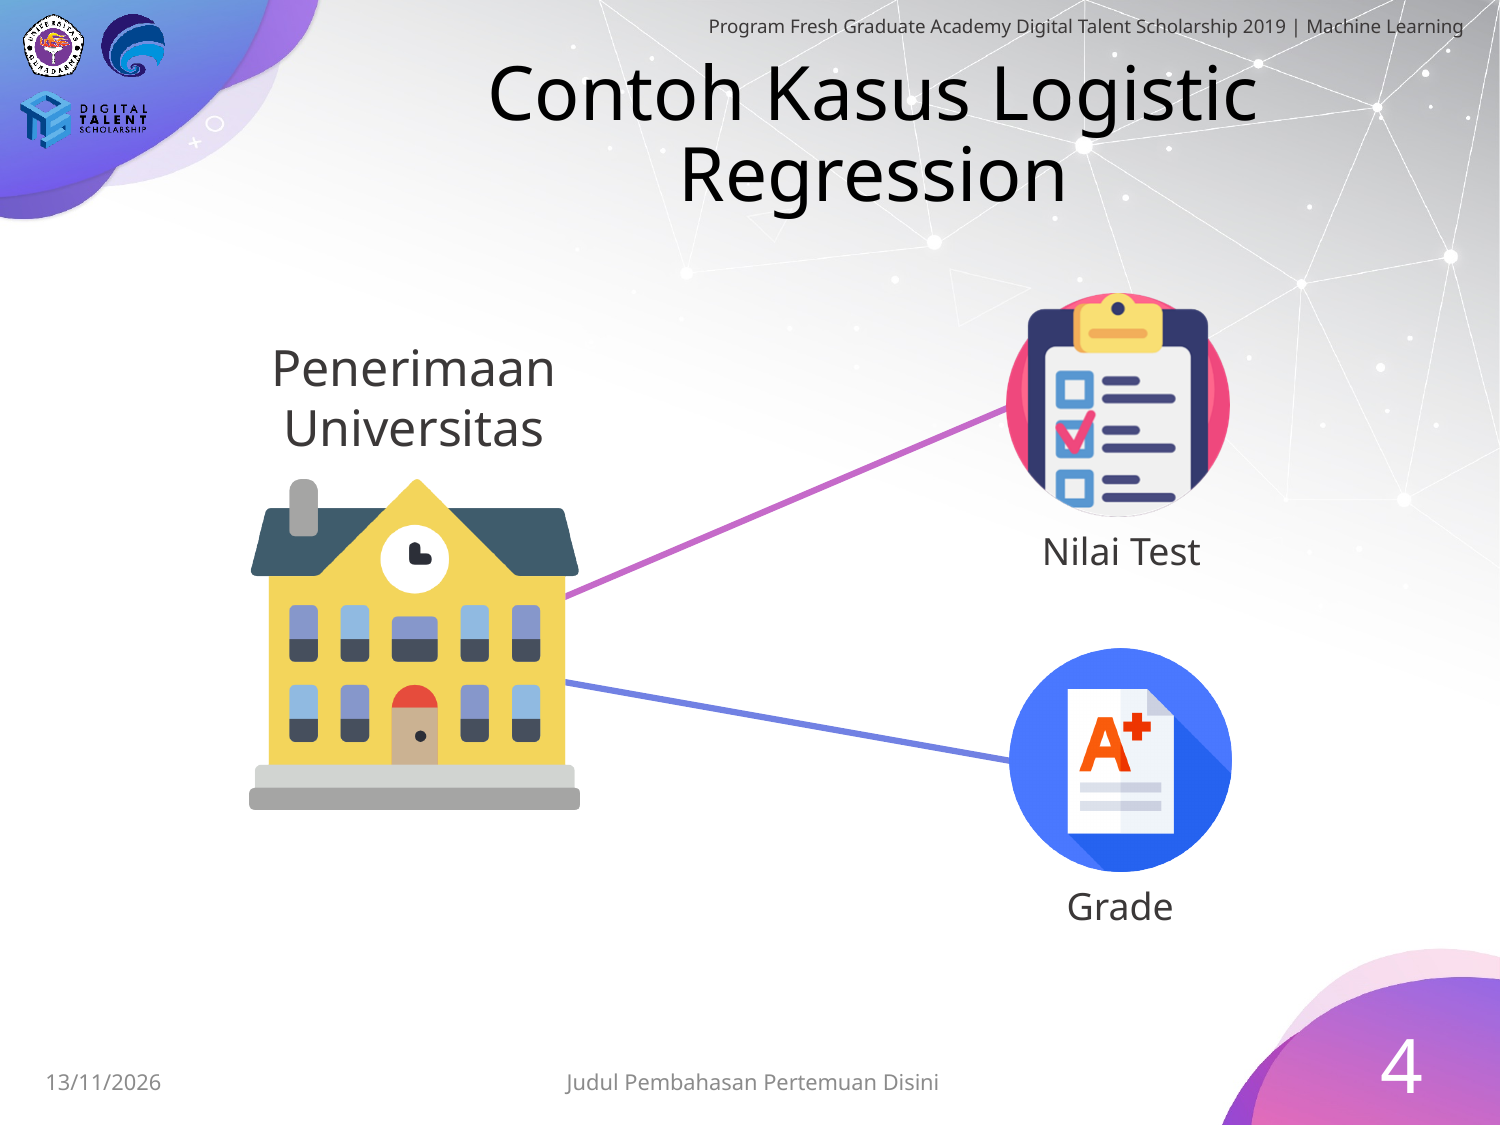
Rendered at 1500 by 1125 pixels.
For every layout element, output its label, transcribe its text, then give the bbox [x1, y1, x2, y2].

picture [0, 0, 1500, 1125]
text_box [182, 328, 646, 810]
footer Judul Pembahasan Pertemuan Disini [386, 1053, 1121, 1114]
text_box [646, 403, 1018, 657]
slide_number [30, 1053, 272, 1114]
slide_number 4 [1327, 1025, 1477, 1115]
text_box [1004, 648, 1237, 936]
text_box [646, 658, 1004, 765]
title Contoh Kasus Logistic Regression [271, 66, 1477, 207]
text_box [1005, 293, 1238, 581]
